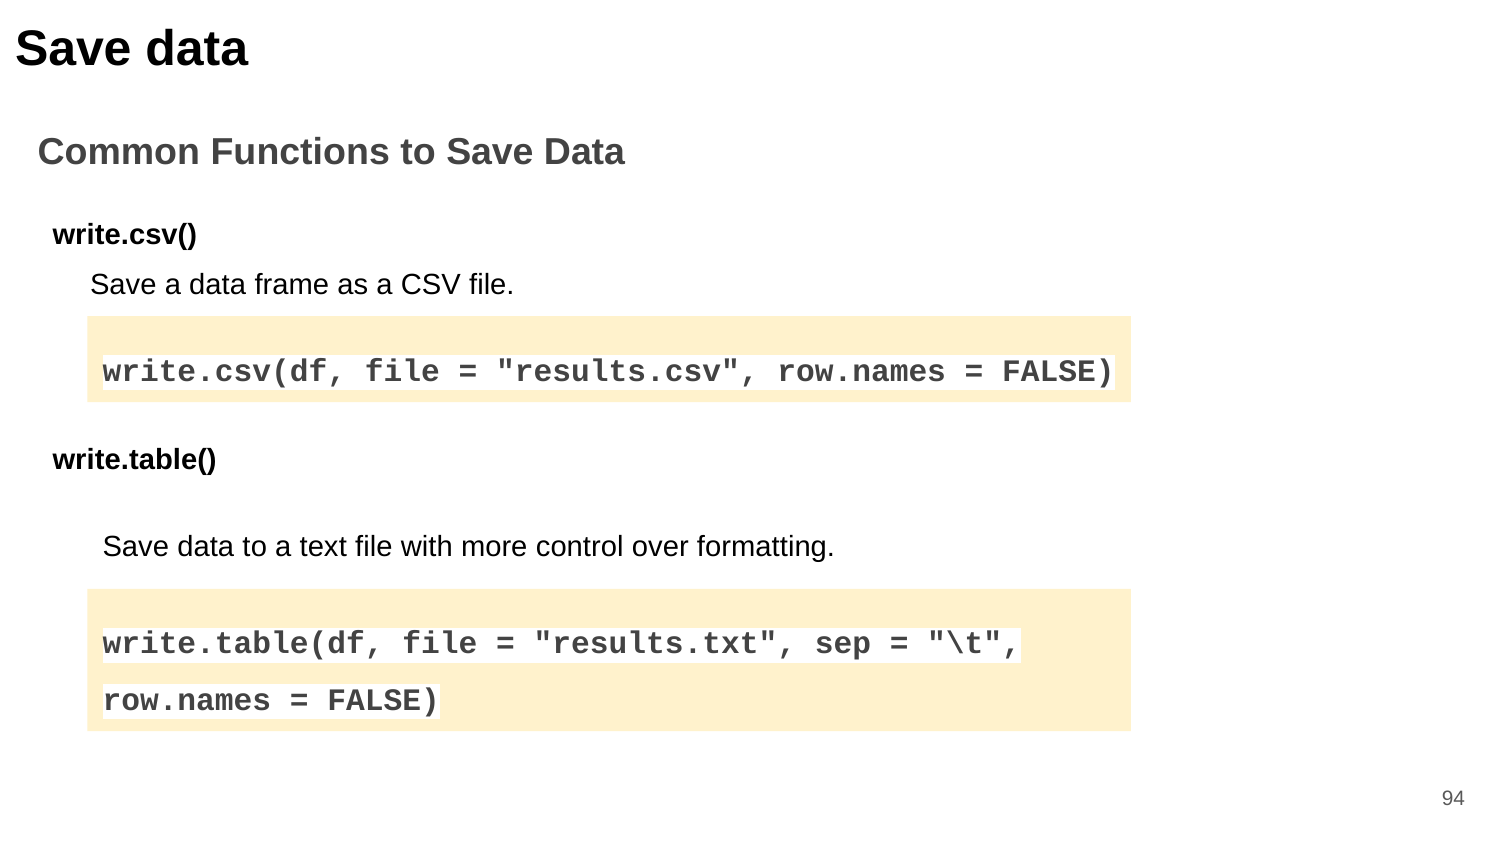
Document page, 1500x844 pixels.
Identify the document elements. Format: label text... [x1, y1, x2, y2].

text_box Save data to a text file with more control over formatting. [87, 512, 980, 578]
text_box Save a data frame as a CSV file. [75, 249, 568, 315]
slide_number ‹#› [1389, 764, 1480, 830]
text_box write.csv() [37, 199, 530, 265]
text_box write.table() [37, 424, 530, 490]
text_box Common Functions to Save Data [22, 111, 645, 187]
text_box write.csv(df, file = "results.csv", row.names = FALSE) [87, 316, 1131, 403]
text_box write.table(df, file = "results.txt", sep = "\t", row.names = FALSE) [87, 588, 1131, 732]
text_box Save data [0, 0, 313, 98]
